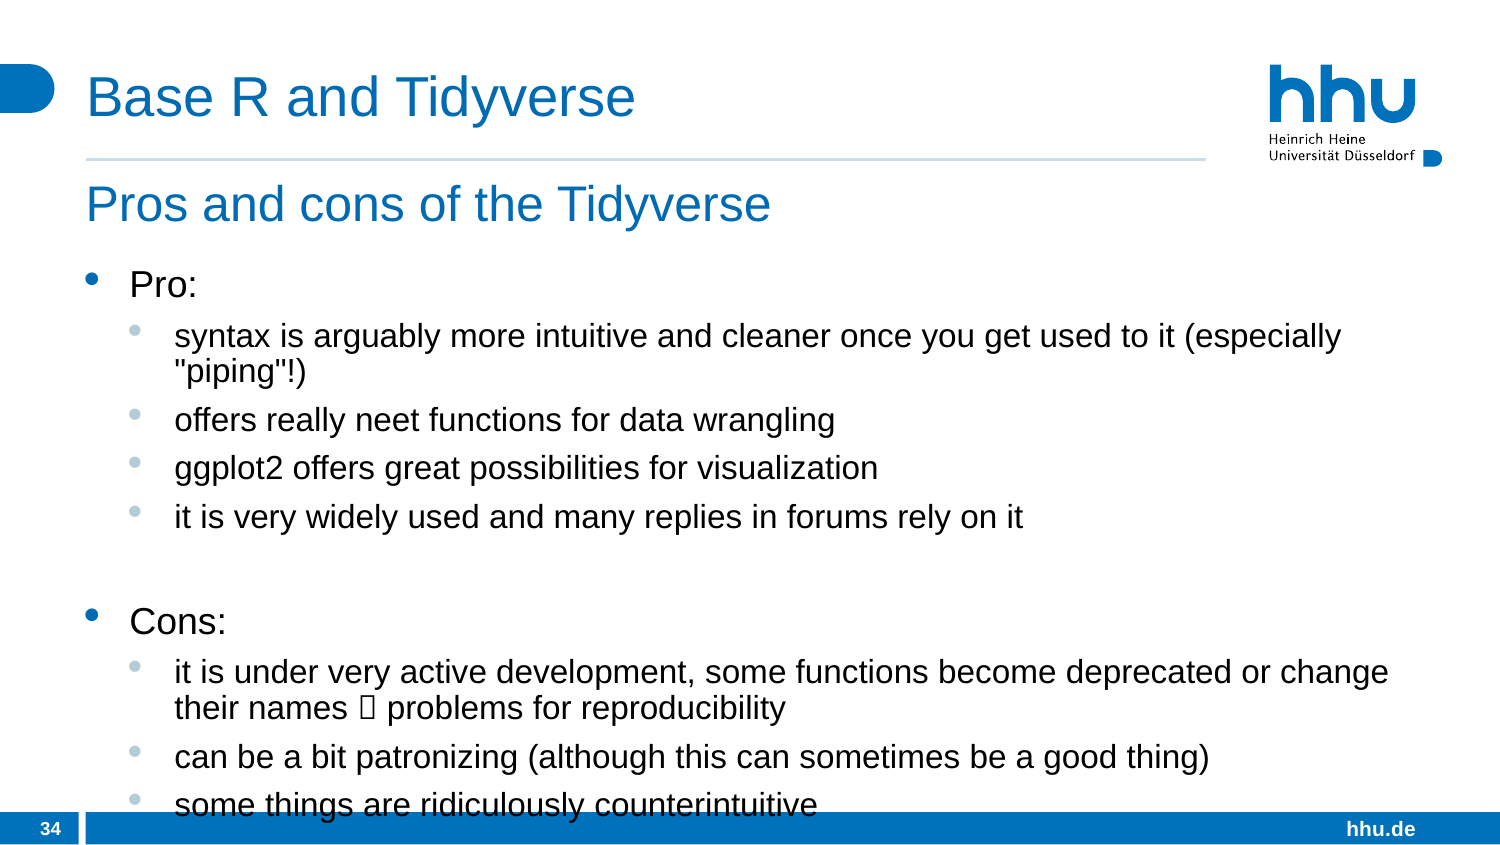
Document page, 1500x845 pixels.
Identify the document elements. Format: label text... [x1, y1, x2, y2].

title Base R and Tidyverse [86, 54, 1207, 129]
slide_number 34 [5, 816, 62, 841]
footer [103, 816, 1273, 841]
list Pro: syntax is arguably more intuitive and cleaner once you get used to it (especially "piping"!) offers really neet functions for data wrangling ggplot2 offers great possibilities for visualization it is very widely used and many replies in forums rely on it Cons: it is under very active development, some functions become deprecated or change their names  problems for reproducibility can be a bit patronizing (although this can sometimes be a good thing) some things are ridiculously counterintuitive [85, 253, 1415, 797]
list Pros and cons of the Tidyverse [85, 178, 1415, 232]
